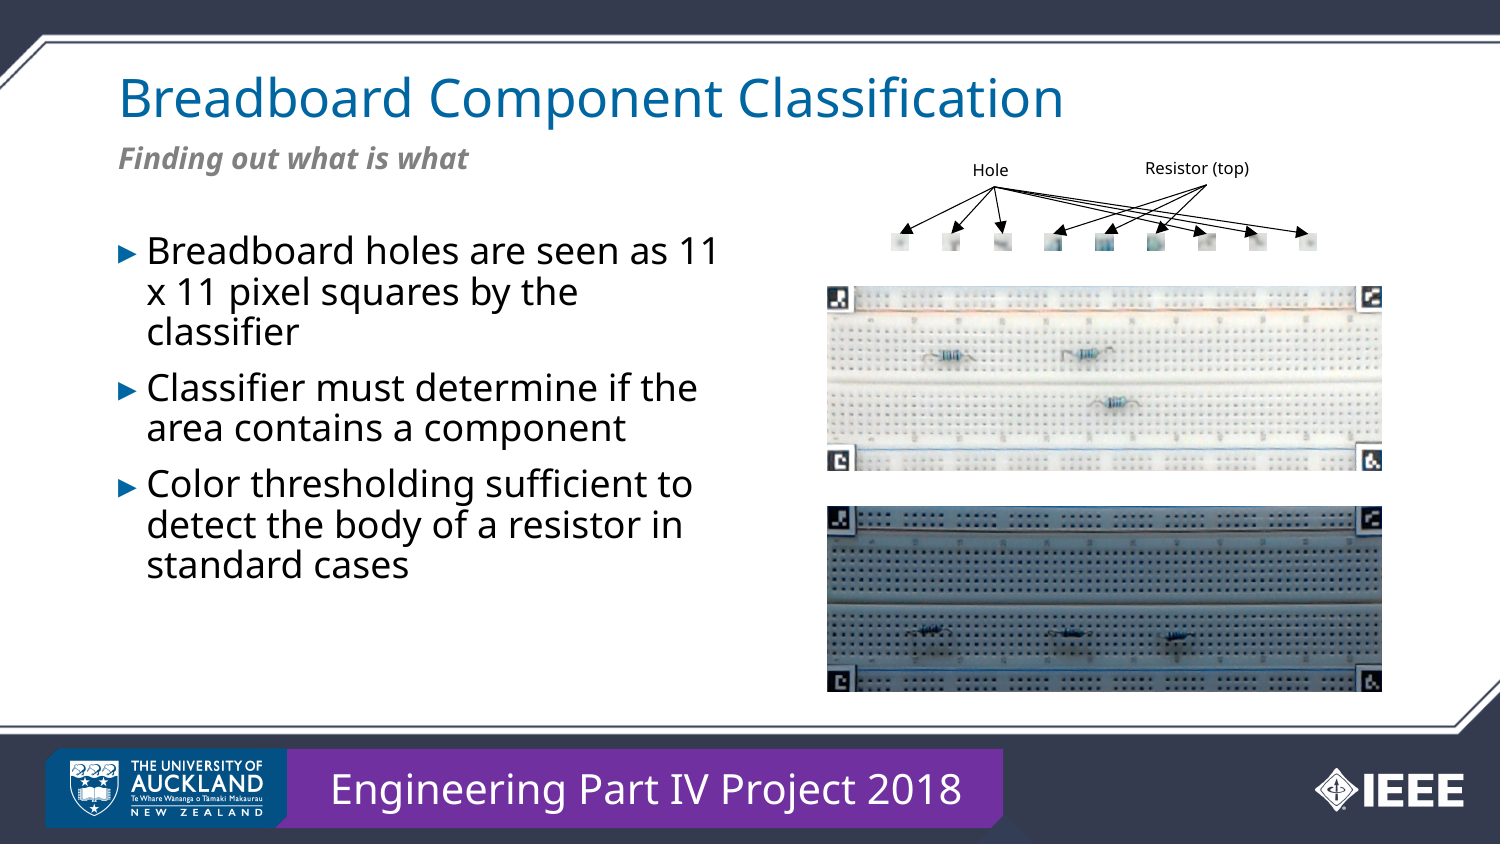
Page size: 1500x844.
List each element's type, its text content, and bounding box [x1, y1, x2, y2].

picture [1249, 234, 1267, 252]
picture [994, 234, 1012, 252]
list Finding out what is what [103, 136, 1397, 184]
text_box Resistor (top) [1130, 150, 1283, 185]
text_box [1155, 185, 1207, 234]
picture [891, 233, 909, 251]
picture [1198, 234, 1216, 251]
picture [1044, 234, 1063, 251]
picture [827, 286, 1382, 471]
picture [1282, 735, 1496, 844]
picture [942, 234, 960, 251]
picture [1299, 233, 1317, 252]
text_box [994, 187, 1053, 234]
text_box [951, 187, 994, 234]
picture [45, 748, 287, 828]
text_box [1053, 185, 1104, 234]
title Breadboard Component Classification [103, 68, 1397, 136]
picture [1095, 234, 1114, 251]
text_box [1207, 187, 1309, 234]
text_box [1104, 185, 1155, 234]
picture [827, 506, 1382, 692]
list Breadboard holes are seen as 11 x 11 pixel squares by the classifier Classifier must determine if the area contains a component Color thresholding sufficient to detect the body of a resistor in standard cases [103, 224, 741, 692]
picture [1146, 234, 1165, 251]
text_box Hole [957, 152, 1031, 187]
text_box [899, 187, 951, 234]
